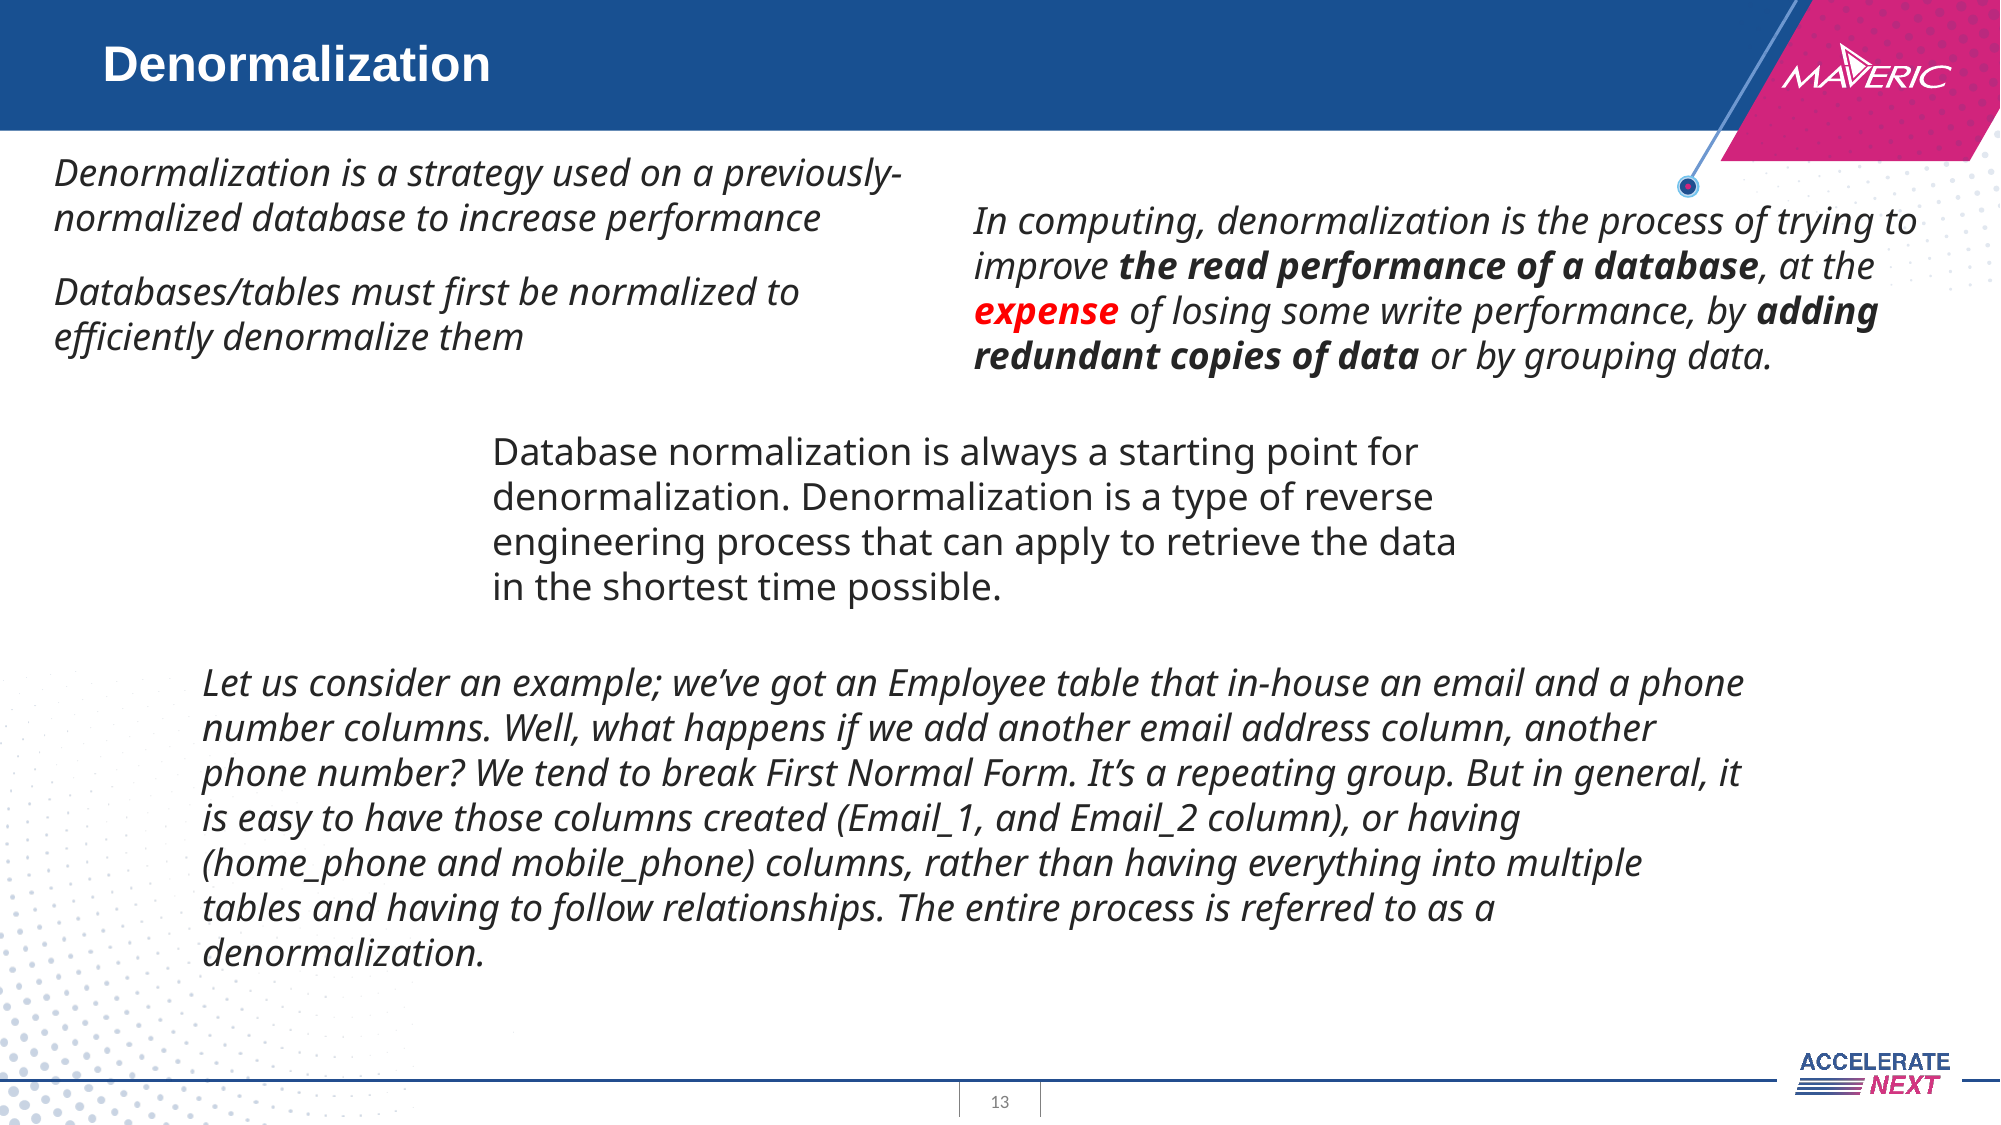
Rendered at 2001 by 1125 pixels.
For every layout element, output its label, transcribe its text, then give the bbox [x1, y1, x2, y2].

picture [1791, 1051, 1953, 1097]
picture [0, 671, 514, 1125]
text_box In computing, denormalization is the process of trying to improve the read performance of a database, at the expense of losing some write performance, by adding redundant copies of data or by grouping data. [959, 189, 1962, 385]
text_box Let us consider an example; we’ve got an Employee table that in-house an email and a phone number columns. Well, what happens if we add another email address column, another phone number? We tend to break First Normal Form. It’s a repeating group. But in general, it is easy to have those columns created (Email_1, and Email_2 column), or having (home_phone and mobile_phone) columns, rather than having everything into multiple tables and having to follow relationships. The entire process is referred to as a denormalization. [187, 651, 1770, 982]
text_box Denormalization is a strategy used on a previously-normalized database to increase performance [38, 141, 1041, 247]
slide_number 13 [959, 1083, 1041, 1119]
text_box Databases/tables must first be normalized to efficiently denormalize them [38, 260, 884, 365]
text_box Database normalization is always a starting point for denormalization. Denormalization is a type of reverse engineering process that can apply to retrieve the data in the shortest time possible. [477, 420, 1480, 616]
title Denormalization [87, 30, 1678, 102]
